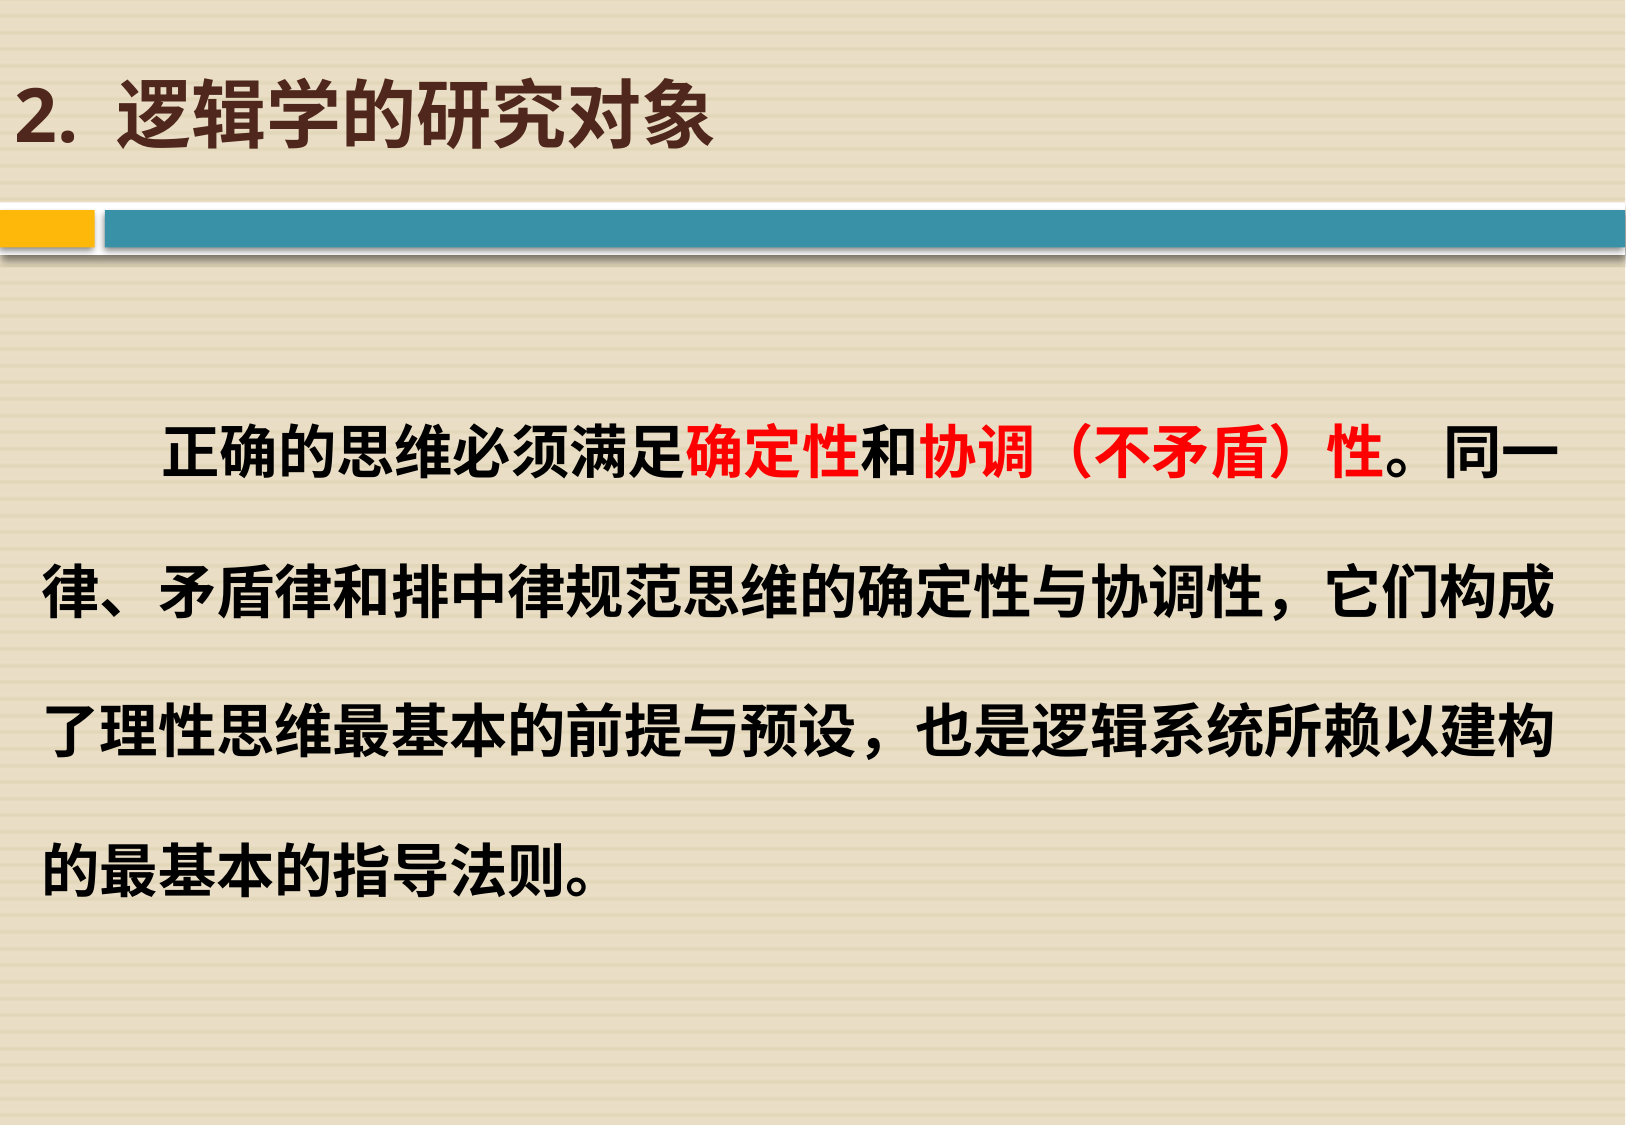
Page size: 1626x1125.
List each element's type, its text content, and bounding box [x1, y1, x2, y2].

title 2. 逻辑学的研究对象 [0, 30, 1502, 194]
list 正确的思维必须满足确定性和协调（不矛盾）性。同一律、矛盾律和排中律规范思维的确定性与协调性，它们构成了理性思维最基本的前提与预设，也是逻辑系统所赖以建构的最基本的指导法则。 [26, 338, 1598, 1125]
